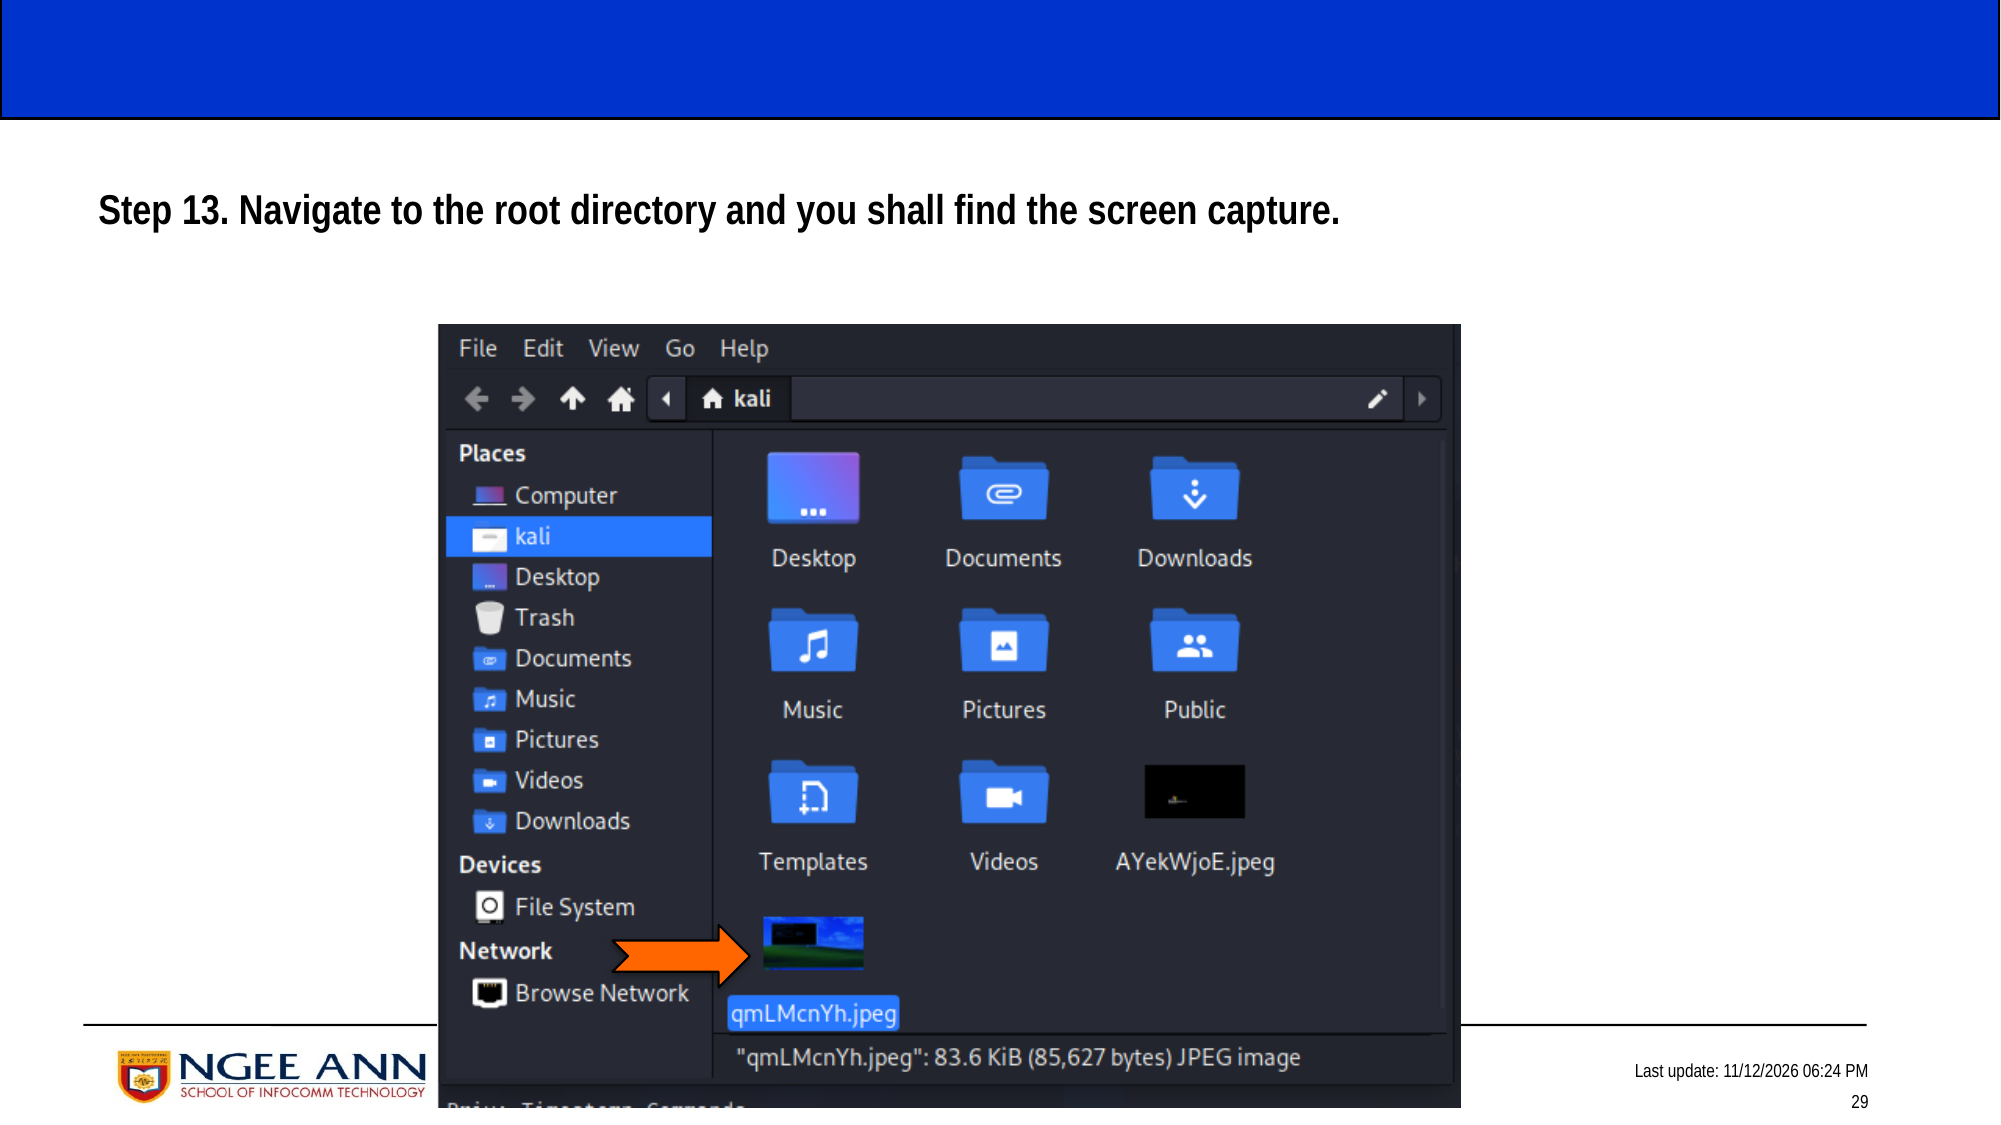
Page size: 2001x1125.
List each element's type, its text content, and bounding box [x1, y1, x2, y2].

list Step 13. Navigate to the root directory and you shall find the screen capture. [83, 174, 1867, 1025]
picture [83, 324, 1462, 1125]
